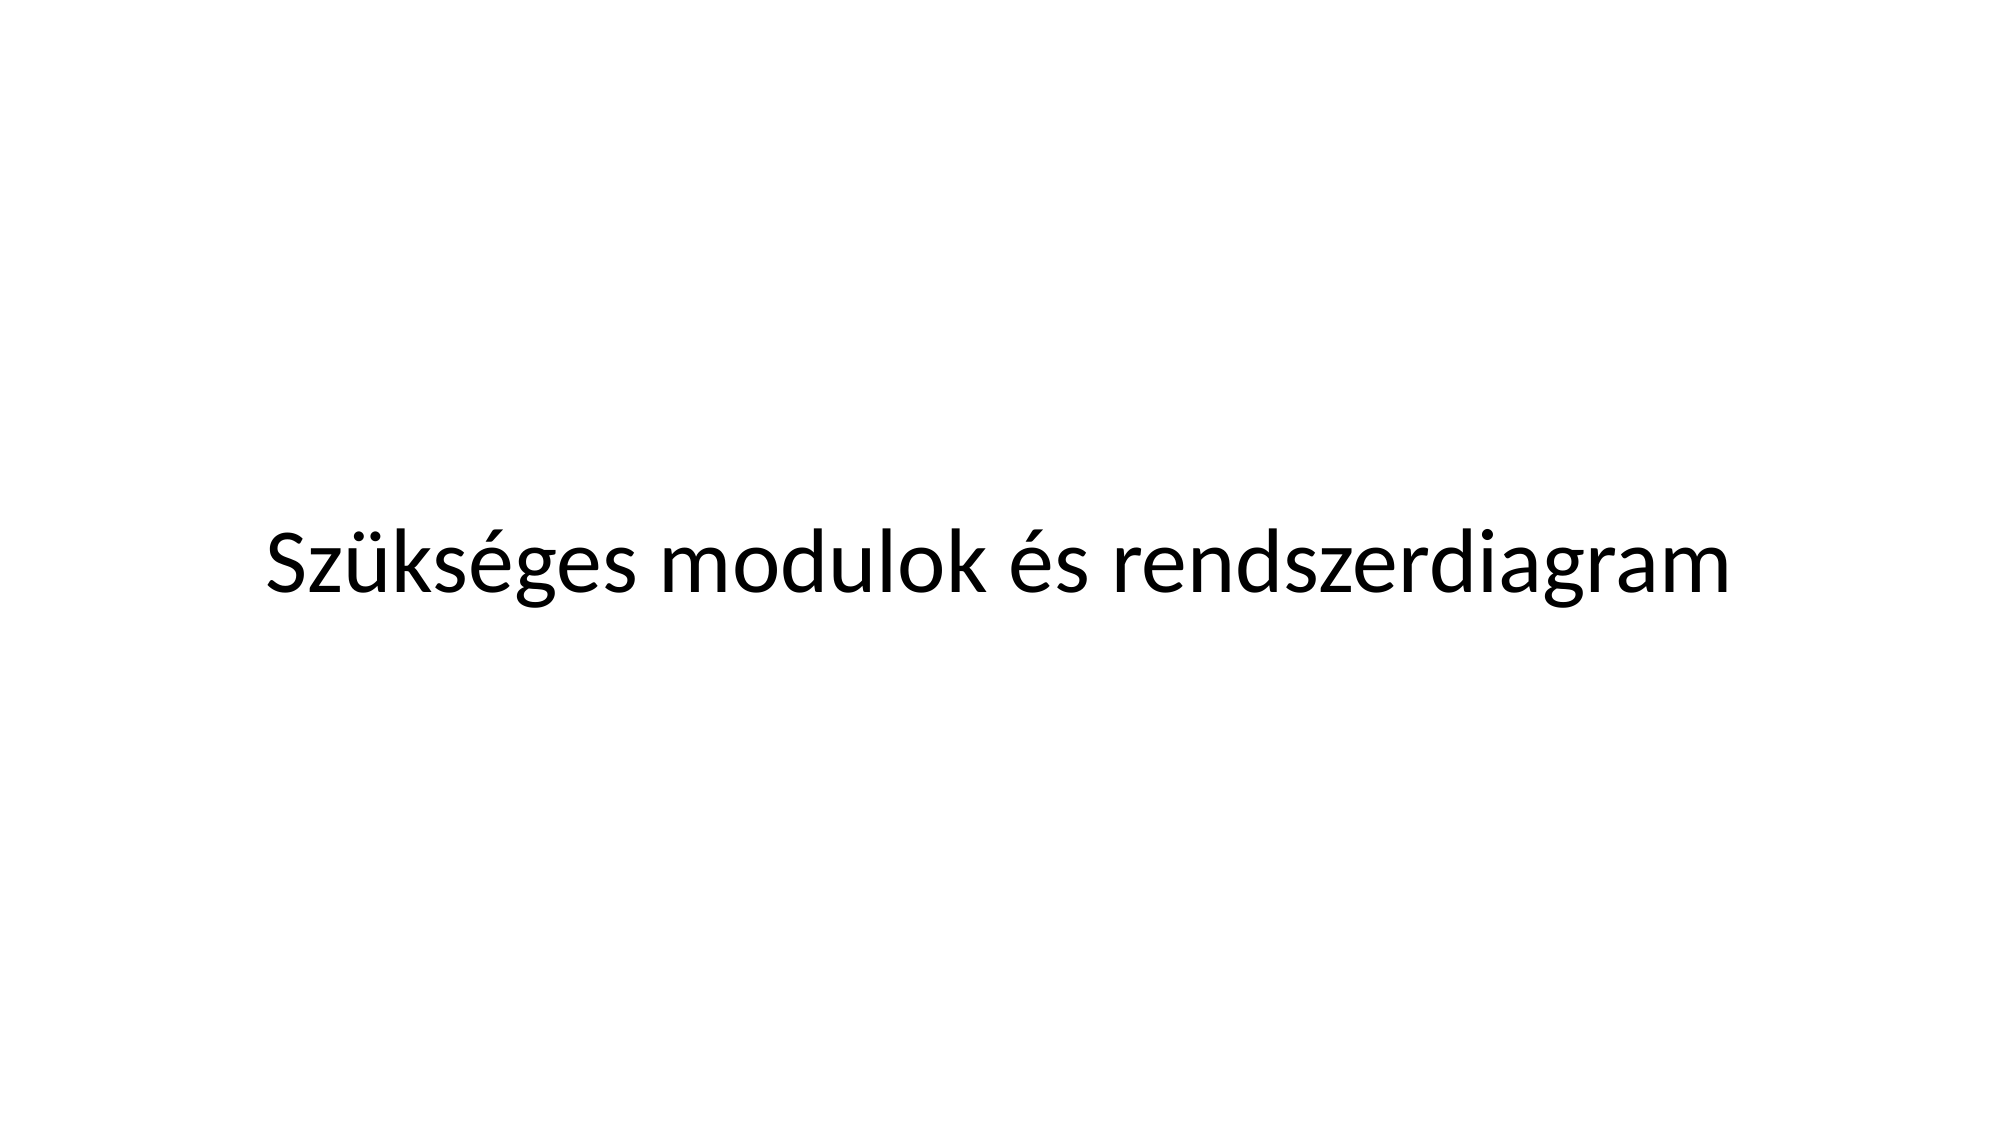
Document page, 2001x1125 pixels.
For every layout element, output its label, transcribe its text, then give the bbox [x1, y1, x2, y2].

title Szükséges modulok és rendszerdiagram [137, 453, 1863, 672]
